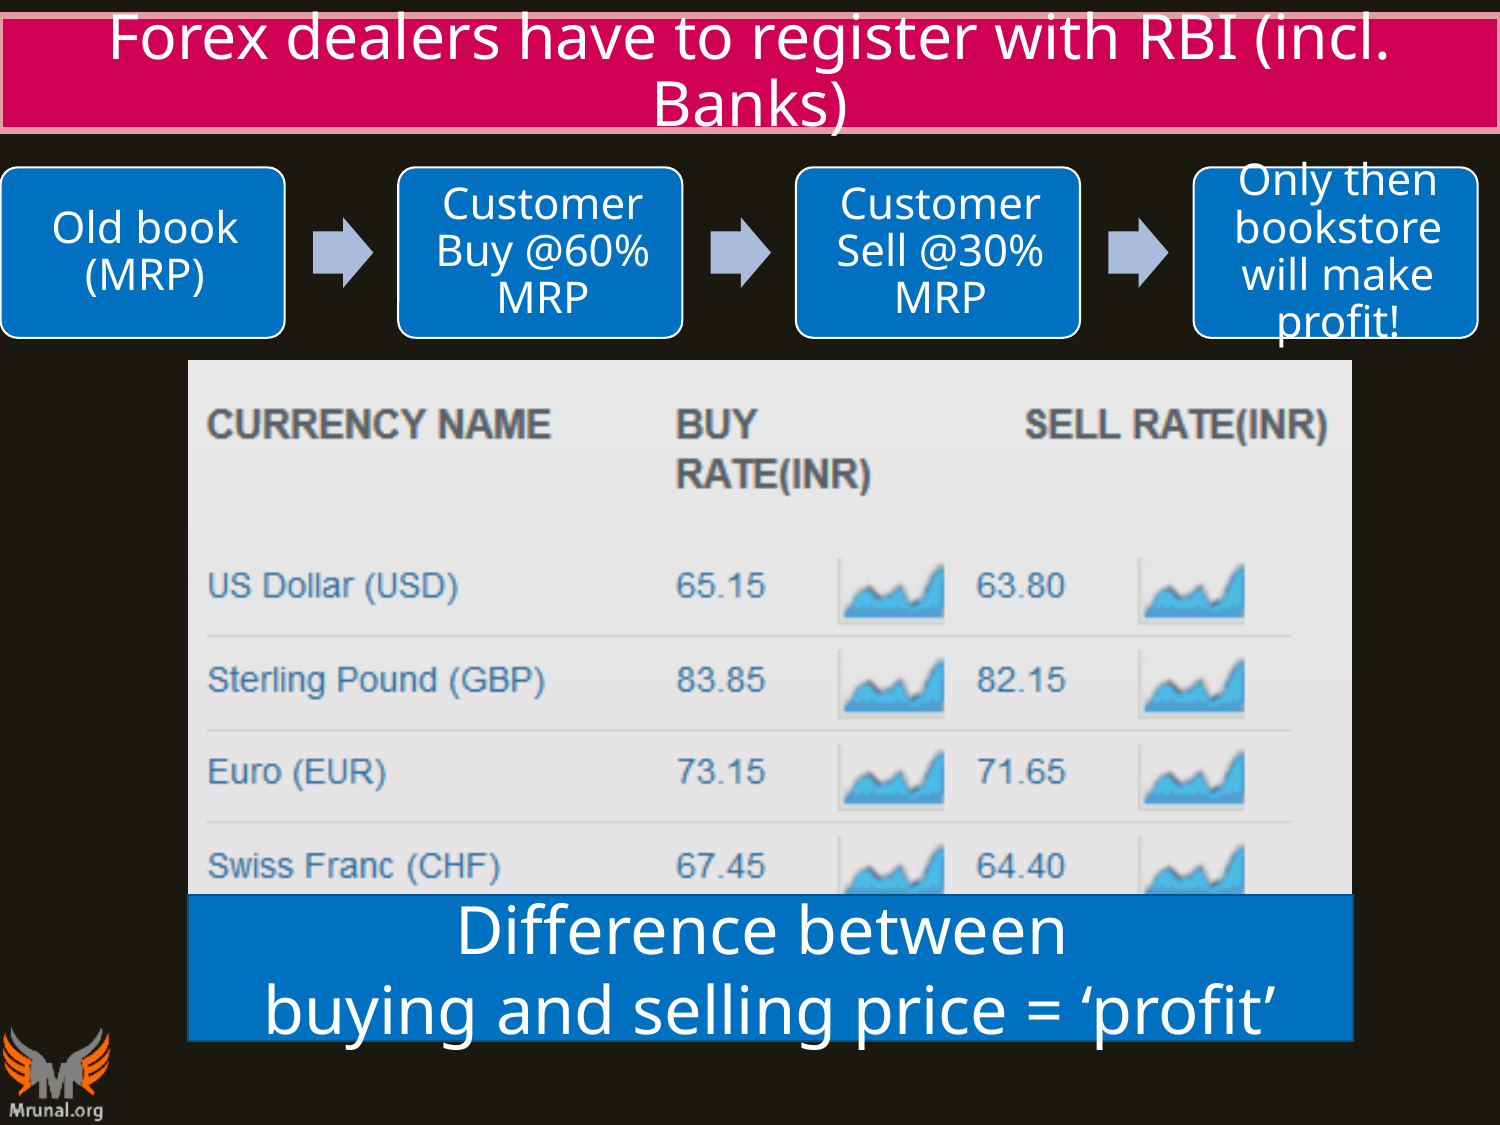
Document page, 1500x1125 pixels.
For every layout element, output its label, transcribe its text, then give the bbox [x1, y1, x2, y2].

title Forex dealers have to register with RBI (incl. Banks) [0, 12, 1500, 134]
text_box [0, 144, 1479, 361]
text_box Difference between buying and selling price = ‘profit’ [187, 894, 1354, 1042]
picture [188, 361, 1352, 896]
picture [0, 1024, 114, 1125]
